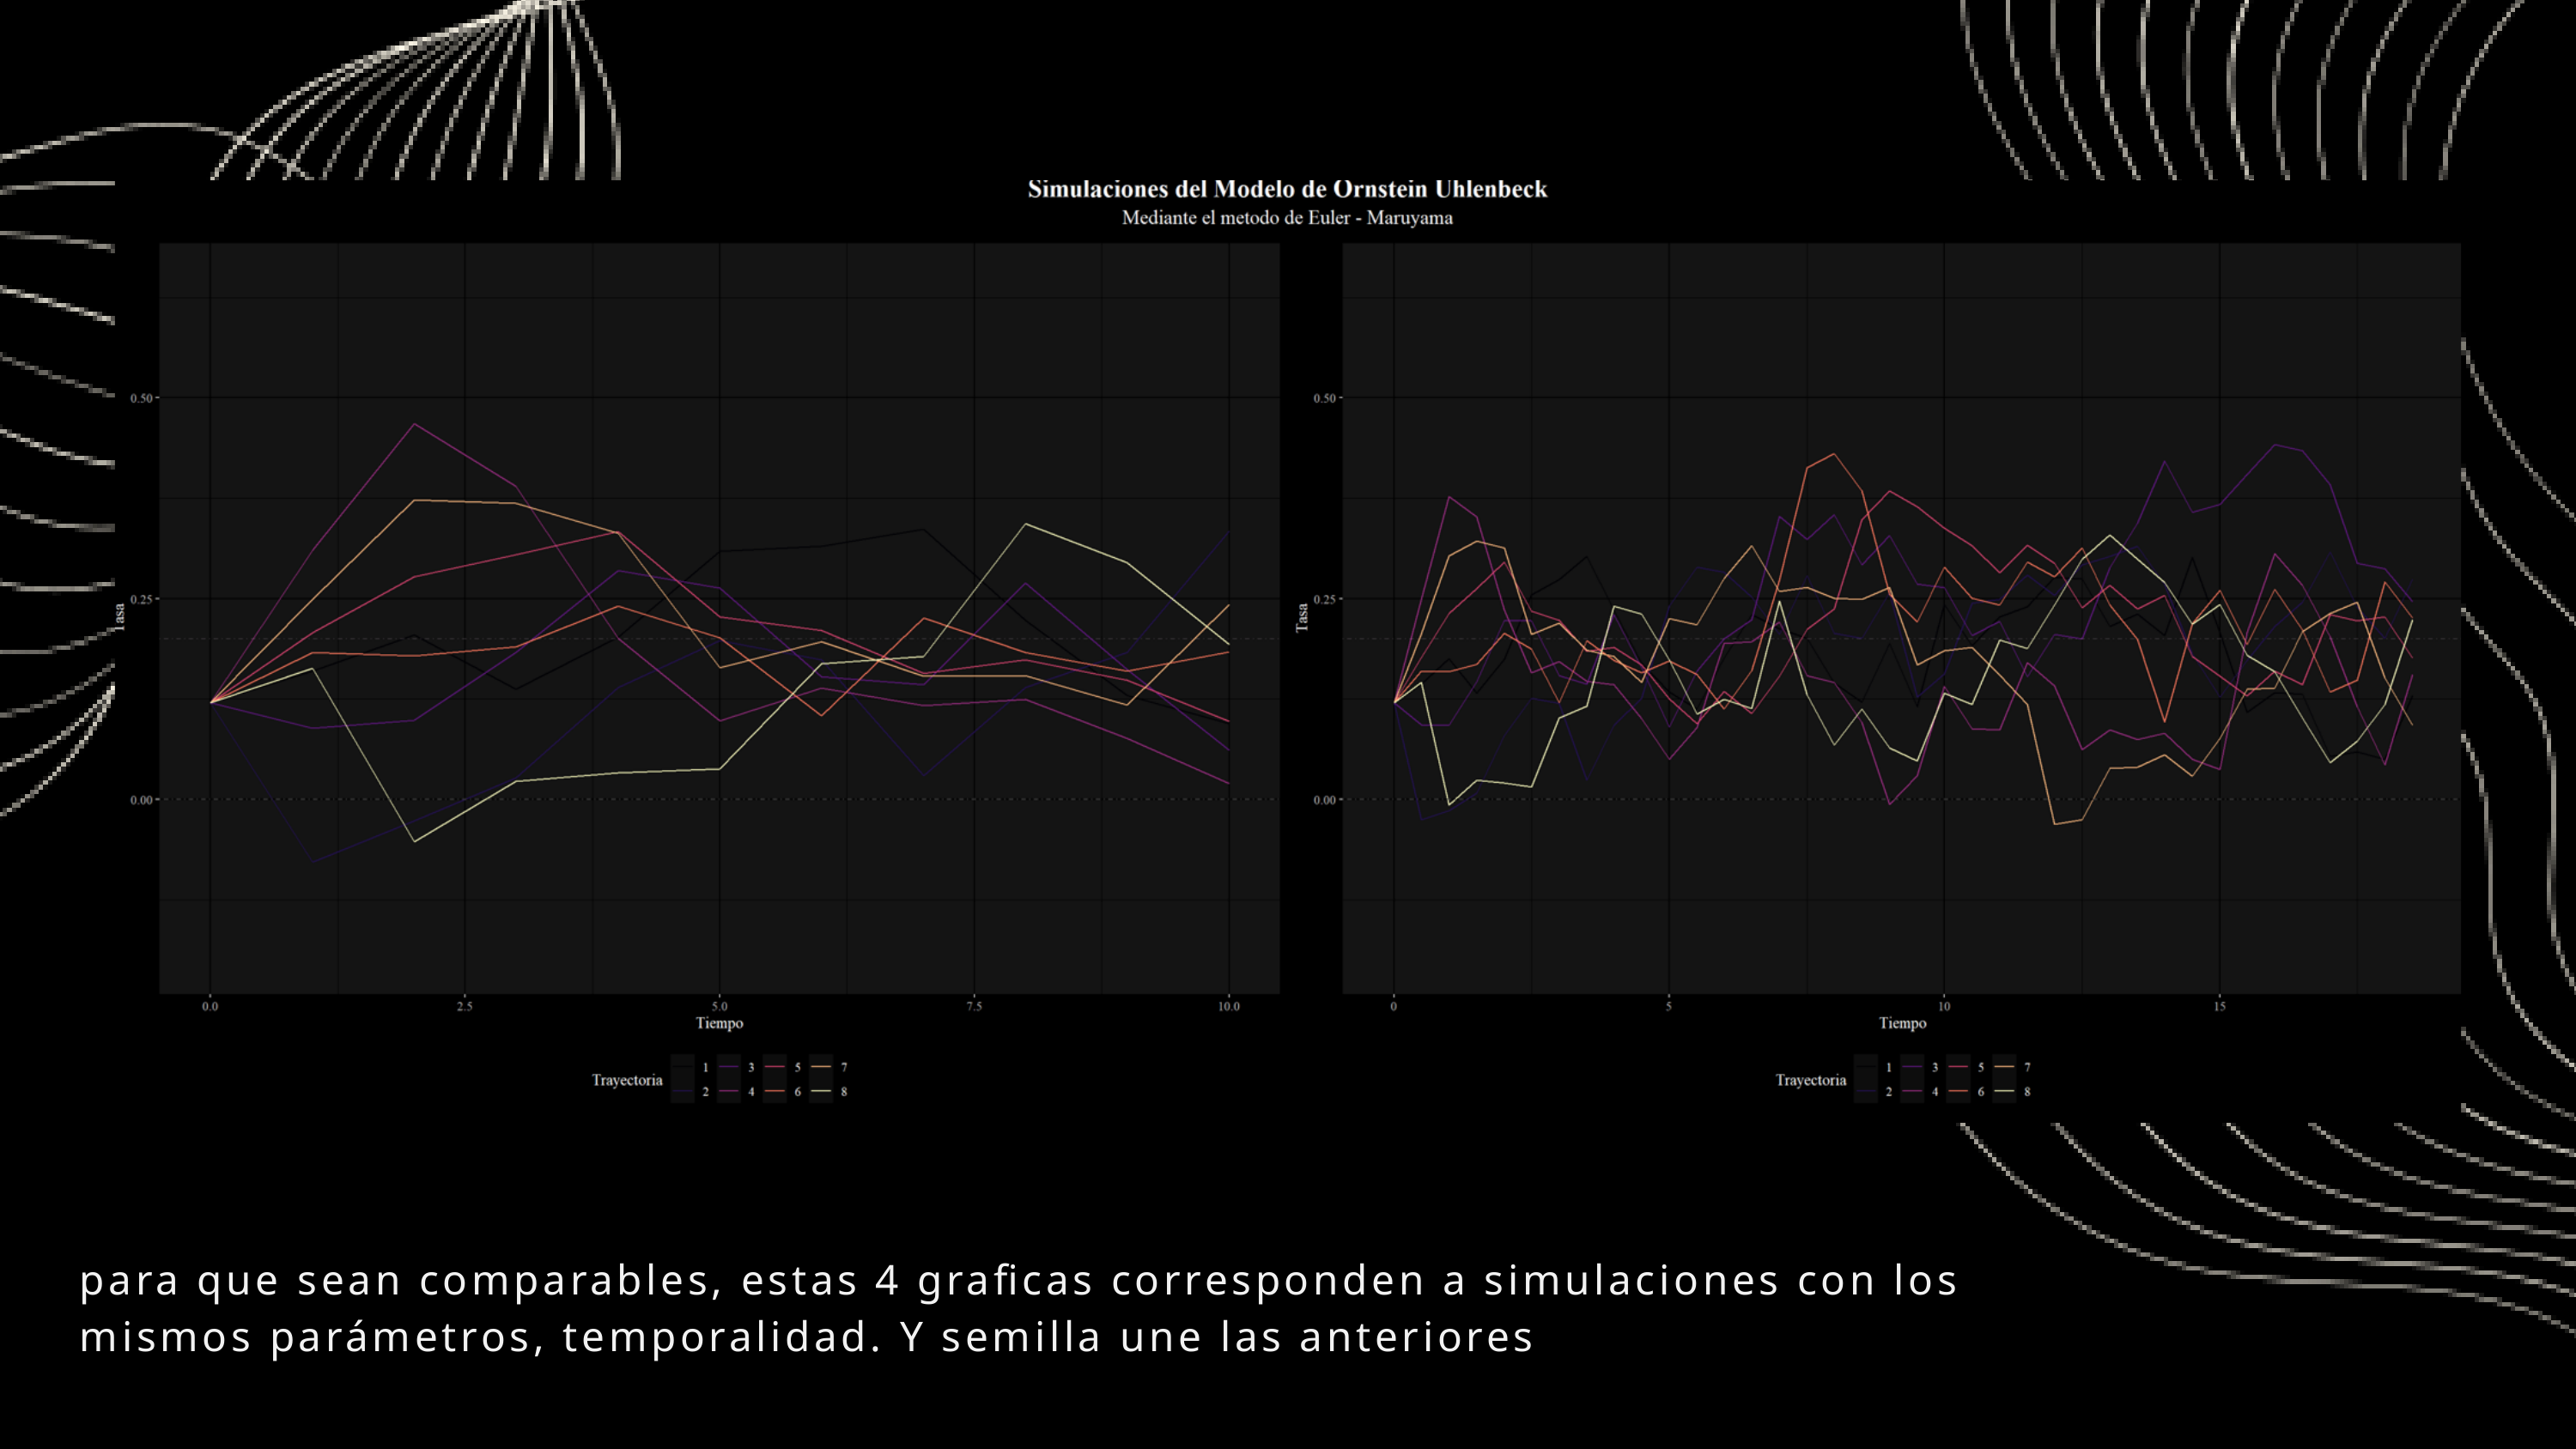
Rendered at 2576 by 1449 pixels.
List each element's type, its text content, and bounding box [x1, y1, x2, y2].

text_box [114, 180, 2462, 1123]
text_box [0, 0, 1081, 844]
text_box para que sean comparables, estas 4 graficas corresponden a simulaciones con los mismos parámetros, temporalidad. Y semilla une las anteriores [79, 1246, 2082, 1361]
text_box [1893, 0, 2576, 1449]
